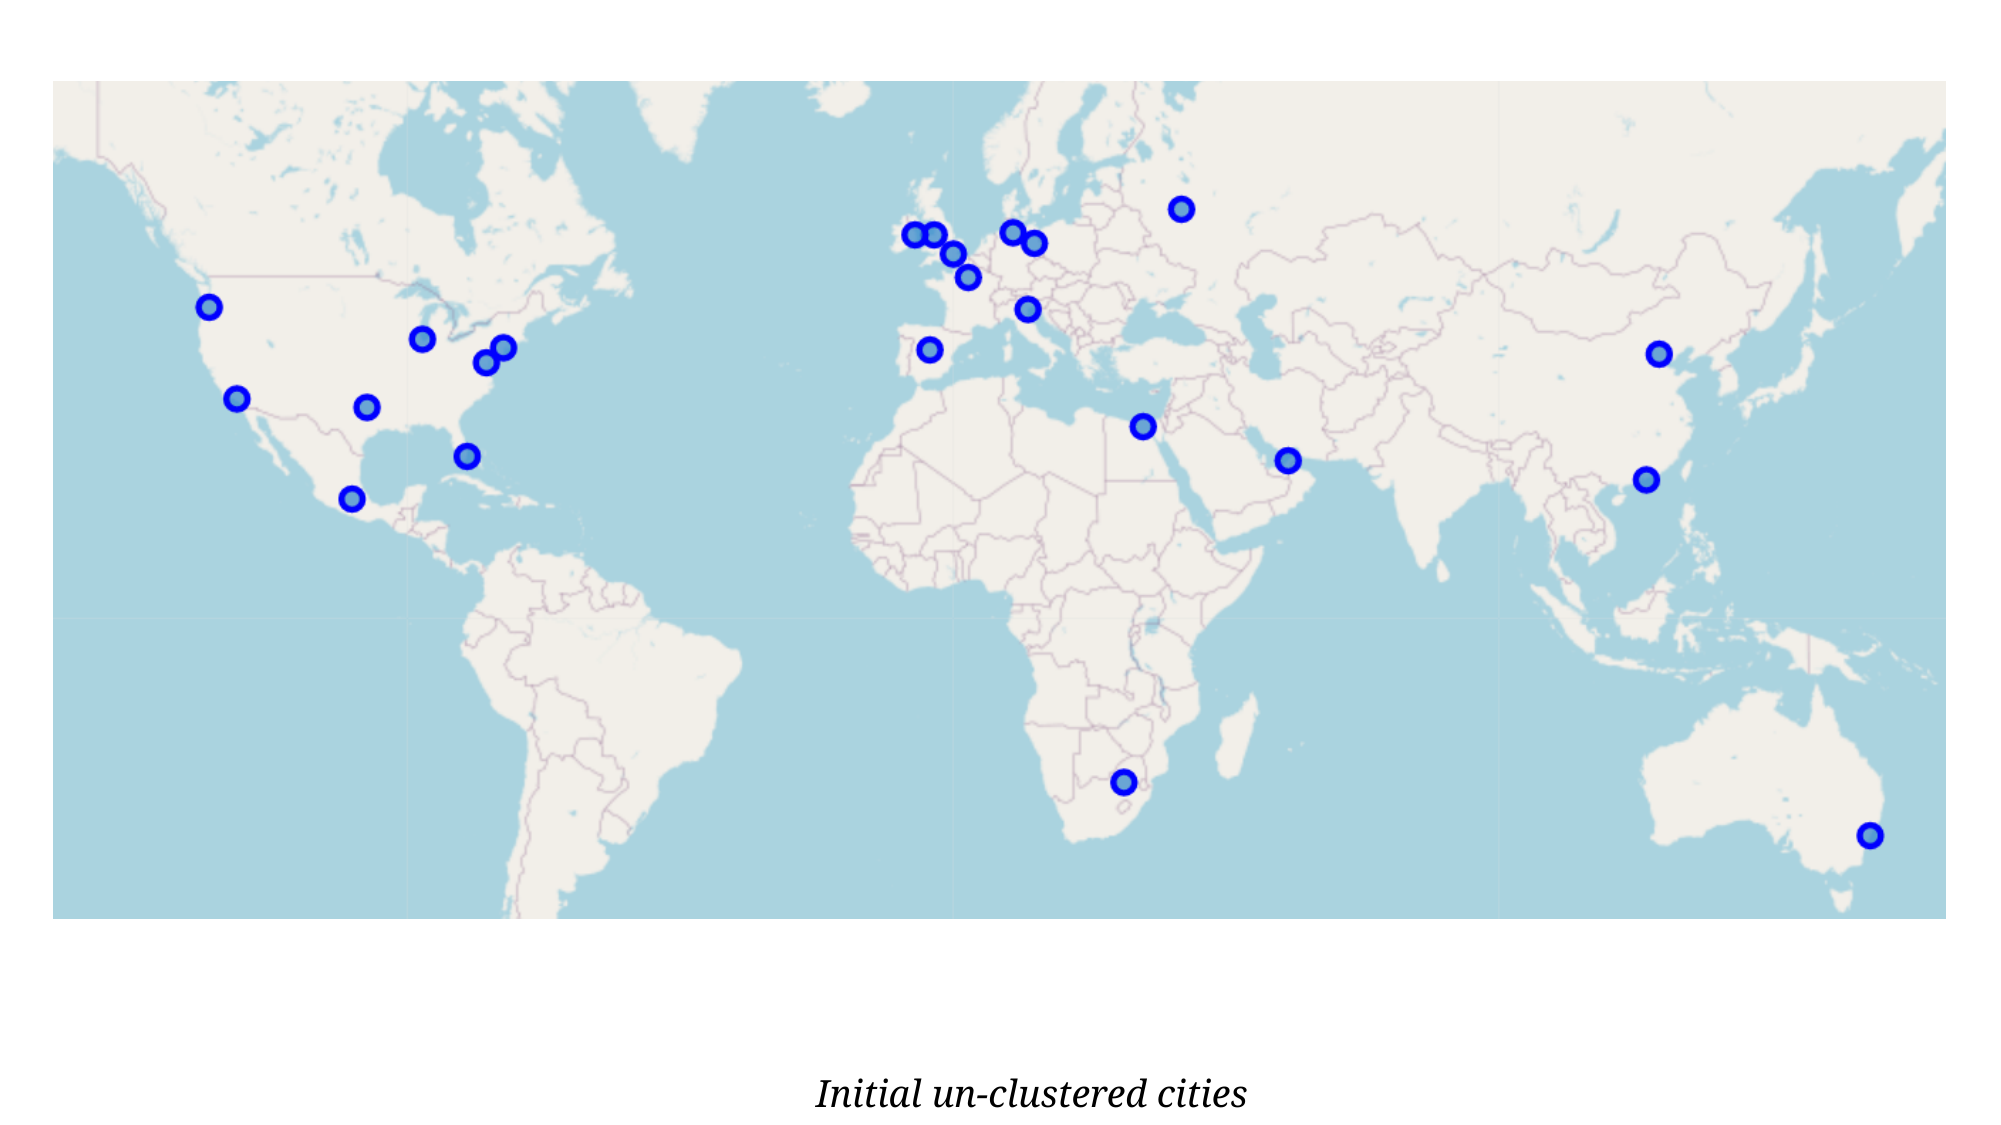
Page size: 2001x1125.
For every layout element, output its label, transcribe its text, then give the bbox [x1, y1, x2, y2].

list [53, 81, 1946, 919]
text_box [0, 0, 2000, 1125]
title Initial un-clustered cities [800, 1000, 1760, 1124]
